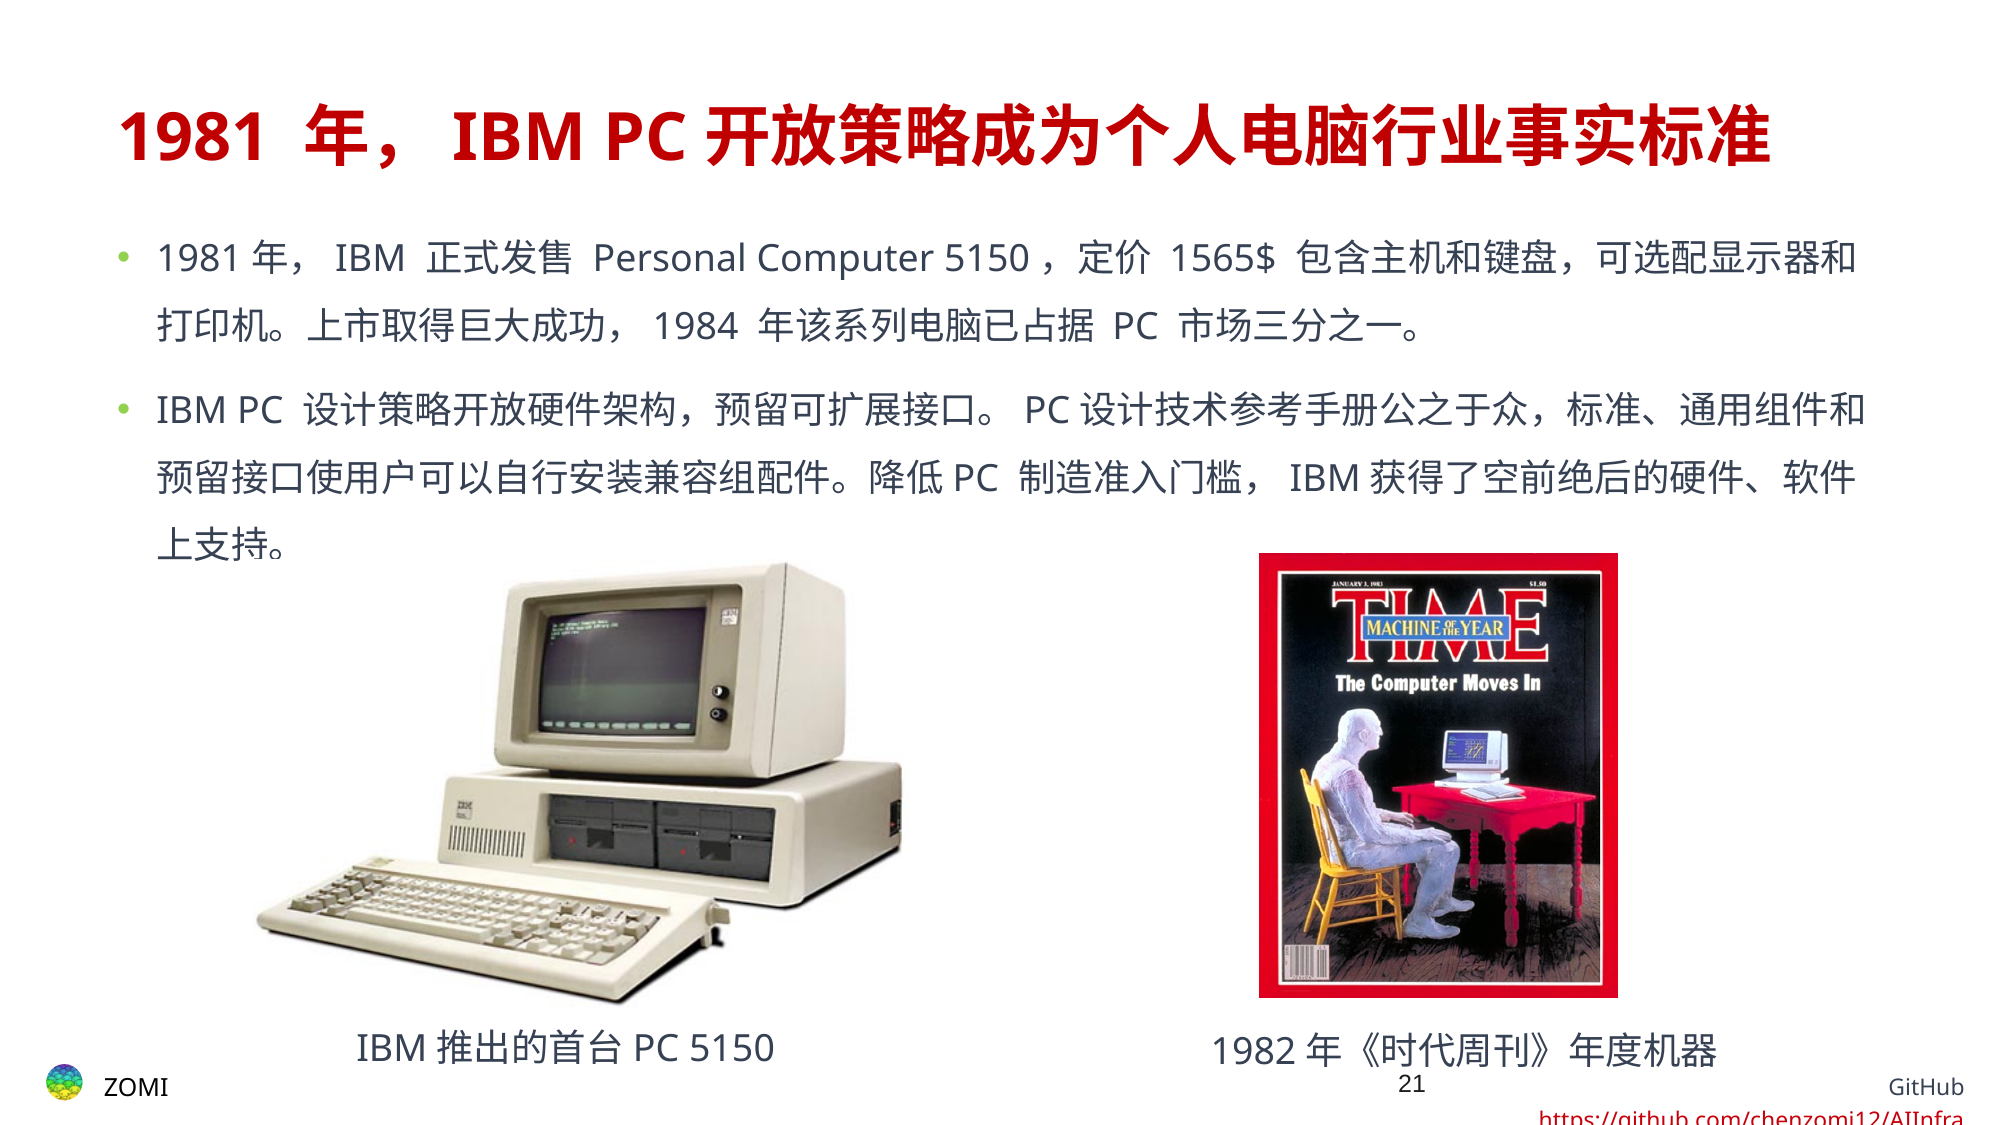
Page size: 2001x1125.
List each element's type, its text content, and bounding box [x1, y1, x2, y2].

text_box 1982年《时代周刊》年度机器 [1092, 996, 1837, 1080]
picture [1259, 553, 1619, 998]
picture [47, 1065, 82, 1100]
text_box IBM推出的首台PC 5150 [252, 1018, 879, 1076]
list 1981年，IBM 正式发售 Personal Computer 5150，定价 1565$ 包含主机和键盘，可选配显示器和打印机。上市取得巨大成功，1984 年该系列电脑已占据 PC 市场三分之一。 IBM PC 设计策略开放硬件架构，预留可扩展接口。PC设计技术参考手册公之于众，标准、通用组件和预留接口使用户可以自行安装兼容组配件。降低PC 制造准入门槛，IBM获得了空前绝后的硬件、软件上支持。 [102, 204, 1901, 828]
picture [252, 558, 909, 1010]
title 1981 年，IBM PC开放策略成为个人电脑行业事实标准 [102, 85, 1901, 183]
